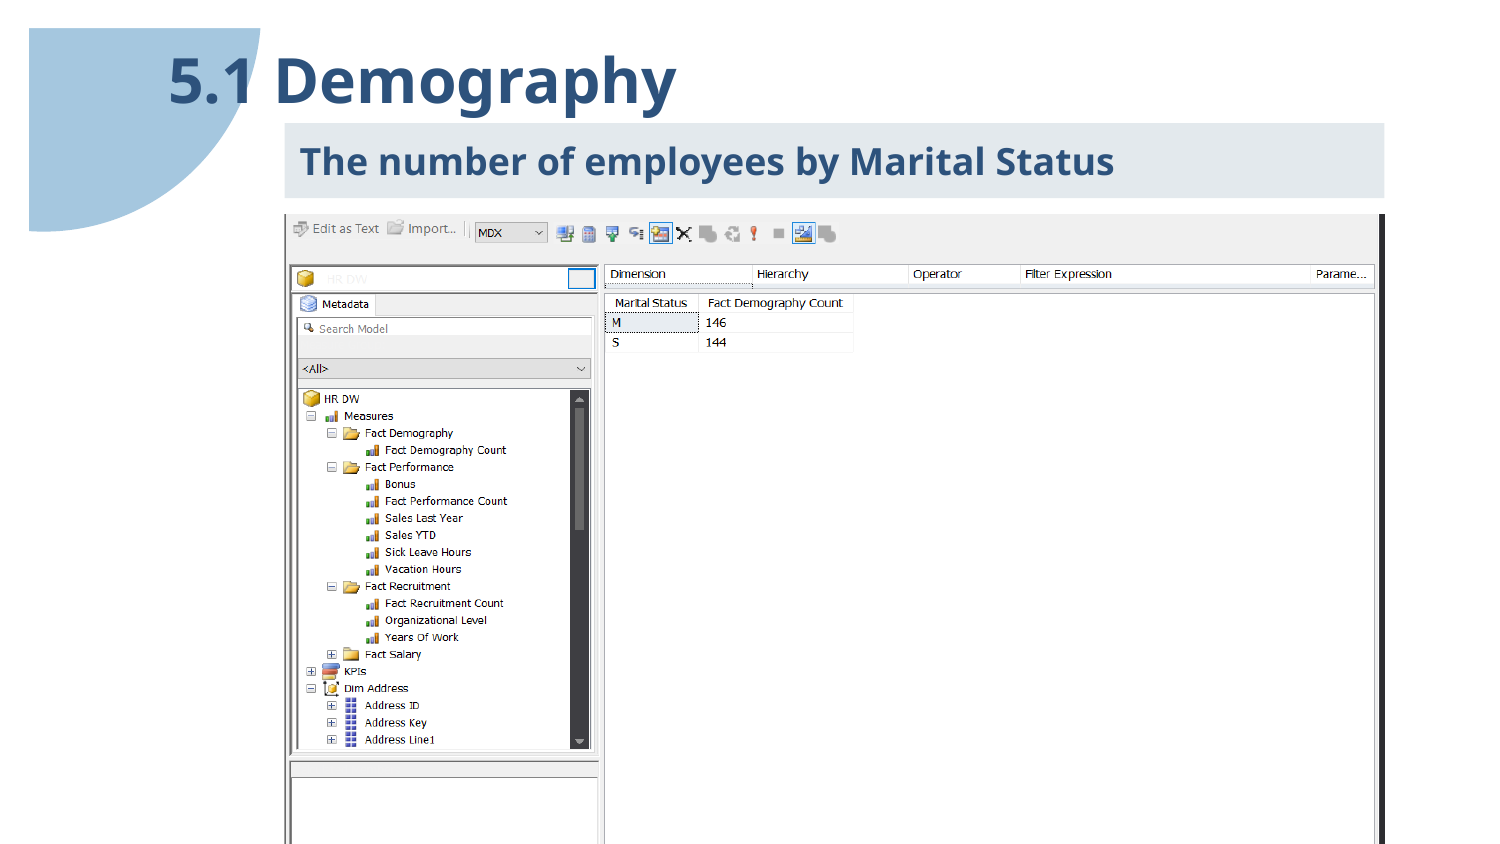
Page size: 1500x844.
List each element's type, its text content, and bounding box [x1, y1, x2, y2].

picture [284, 214, 1385, 844]
text_box 5.1 Demography [153, 25, 1500, 319]
text_box The number of employees by Marital Status [284, 123, 1385, 199]
